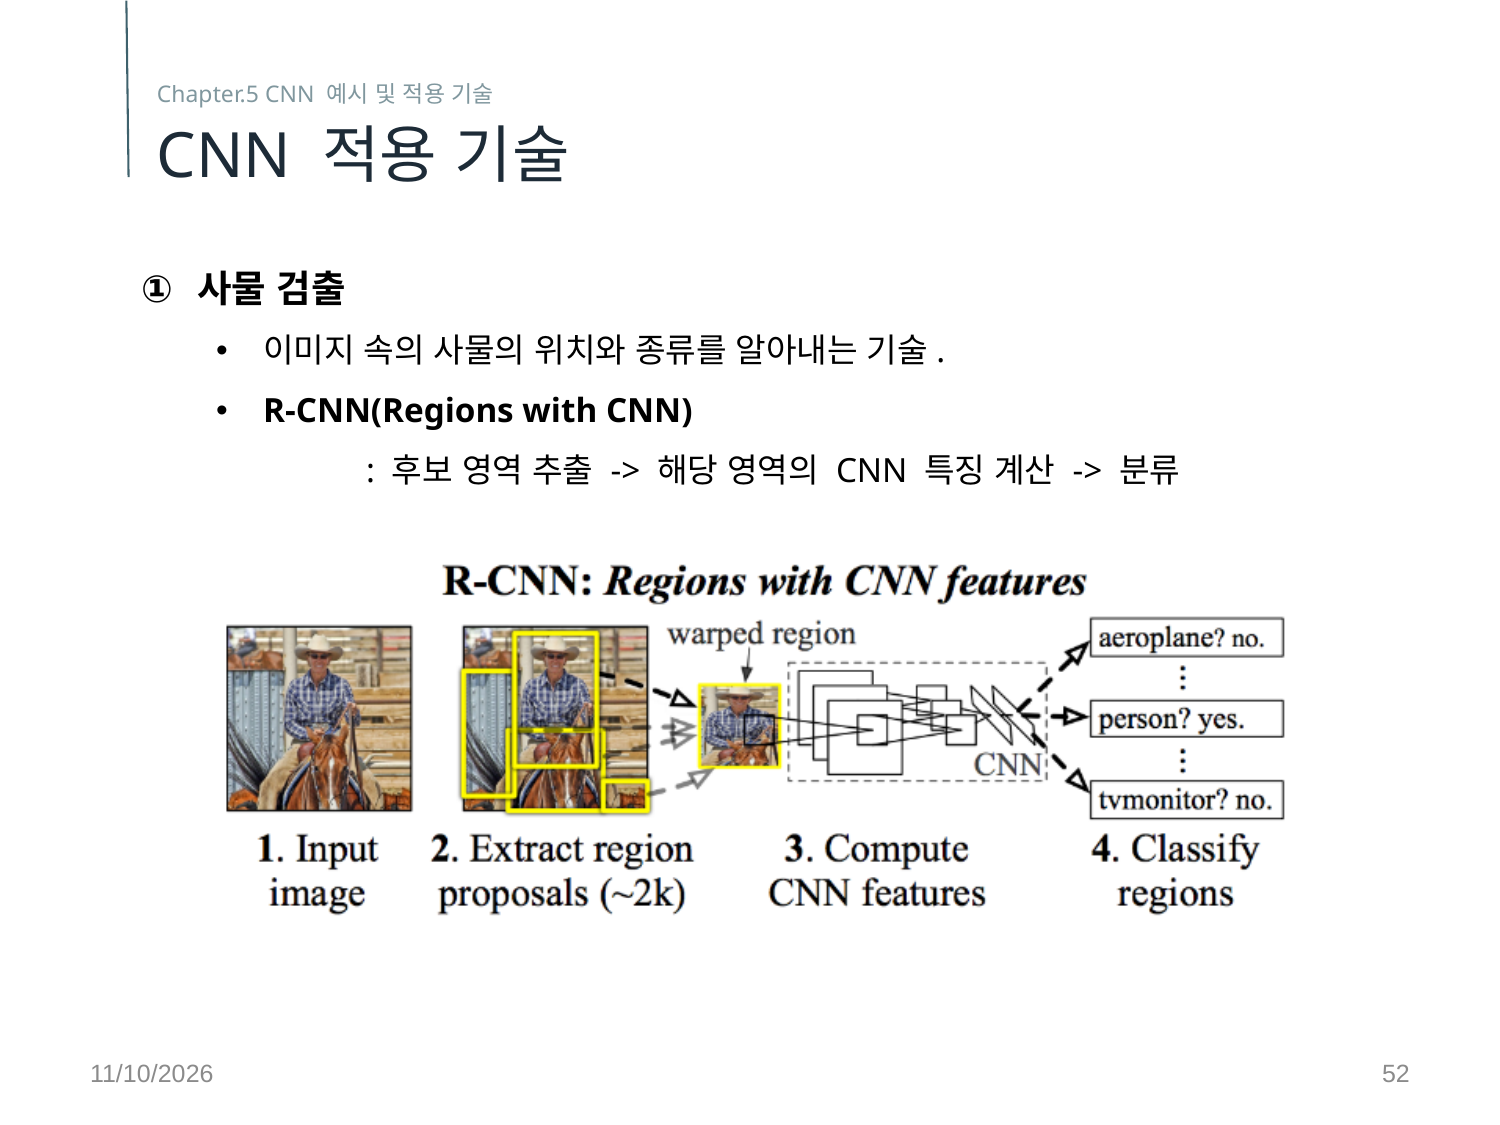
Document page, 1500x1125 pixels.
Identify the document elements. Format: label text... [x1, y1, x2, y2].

picture [185, 537, 1331, 932]
text_box 사물 검출 이미지 속의 사물의 위치와 종류를 알아내는 기술. R-CNN(Regions with CNN) : 후보 영역 추출 -> 해당 영역의 CNN 특징 계산 -> 분류 [126, 234, 1330, 497]
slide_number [75, 1042, 425, 1103]
slide_number 52 [1074, 1042, 1425, 1103]
text_box Chapter.5 CNN 예시 및 적용 기술 CNN 적용 기술 [141, 0, 1492, 267]
